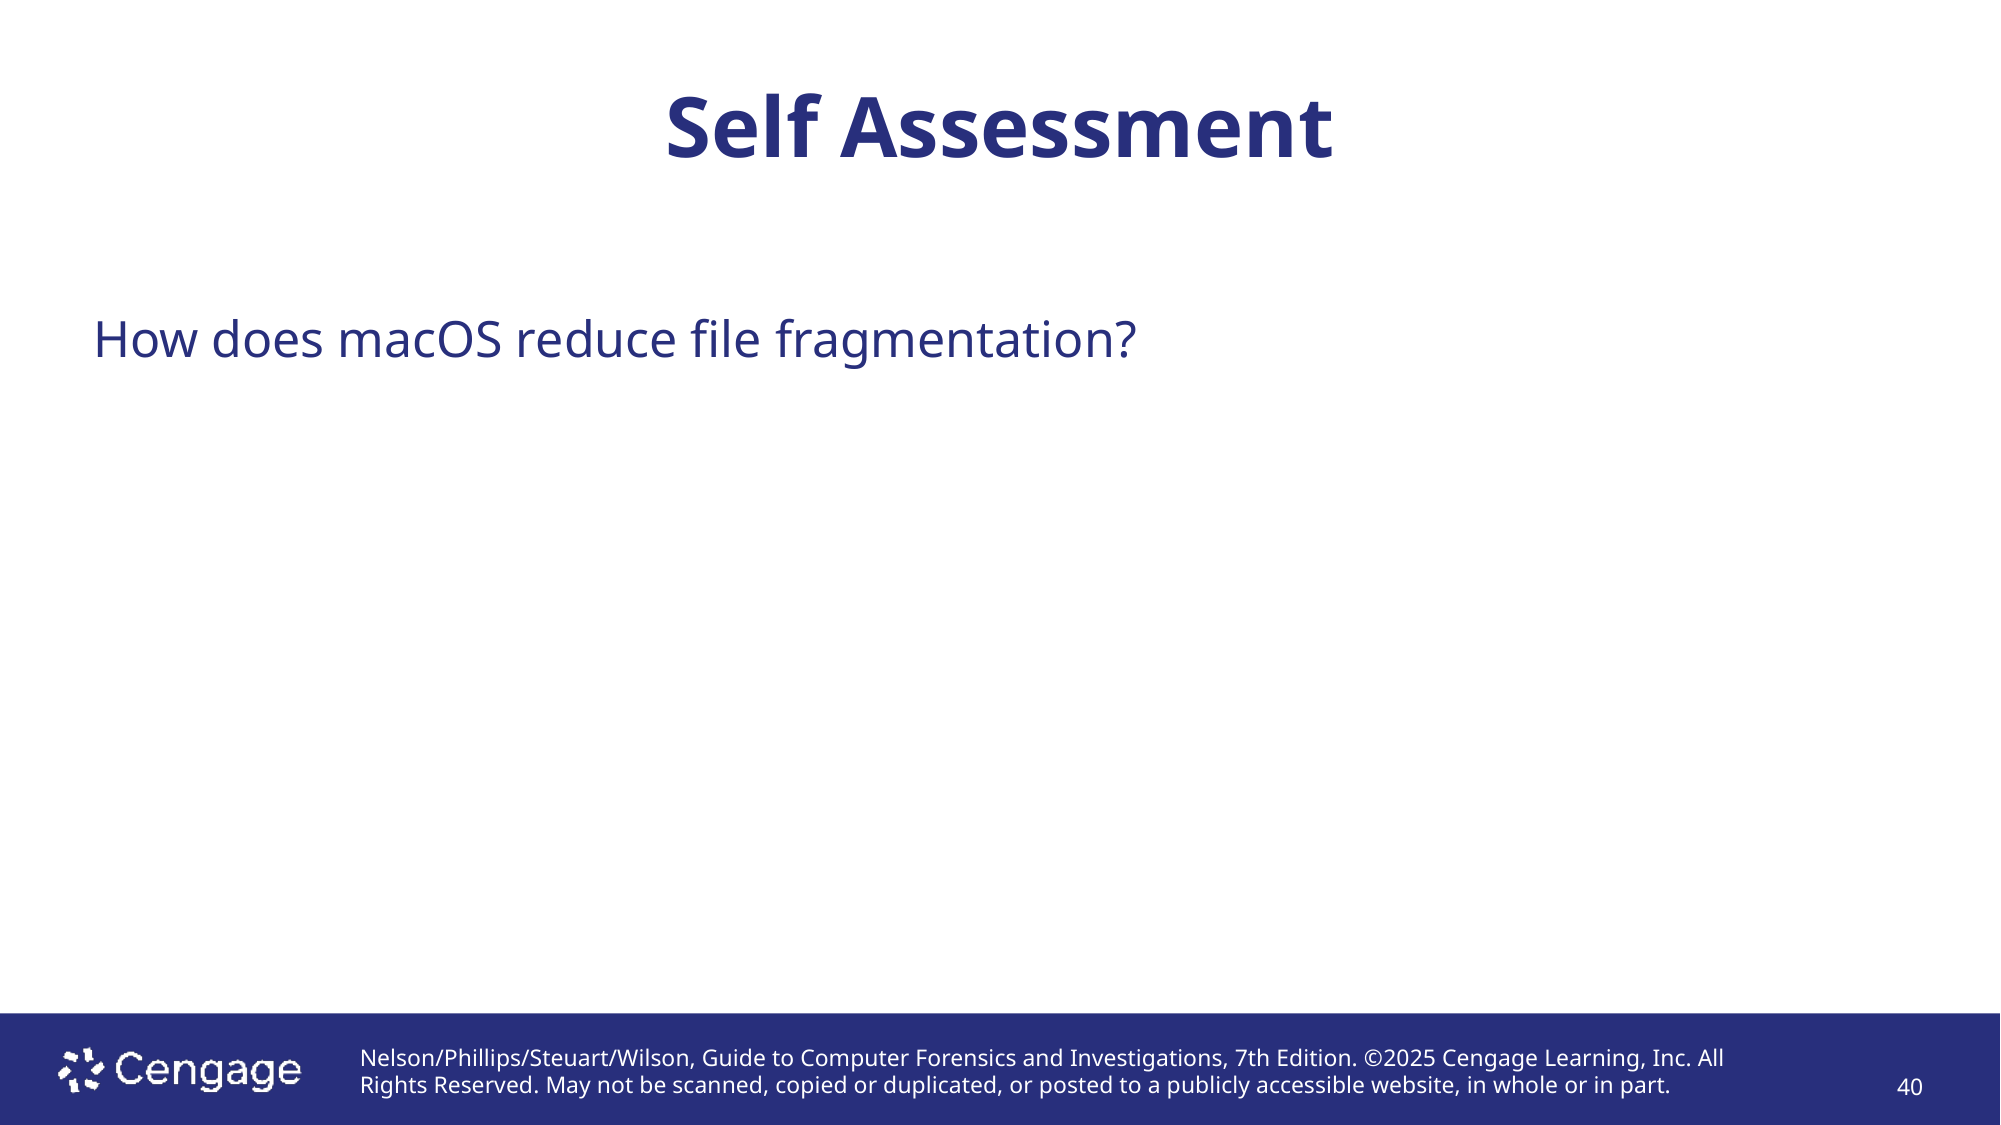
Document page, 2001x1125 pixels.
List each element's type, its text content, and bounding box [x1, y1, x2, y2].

list How does macOS reduce file fragmentation? [78, 299, 1923, 1014]
picture [30, 1020, 329, 1121]
title Self Assessment [78, 77, 1923, 278]
